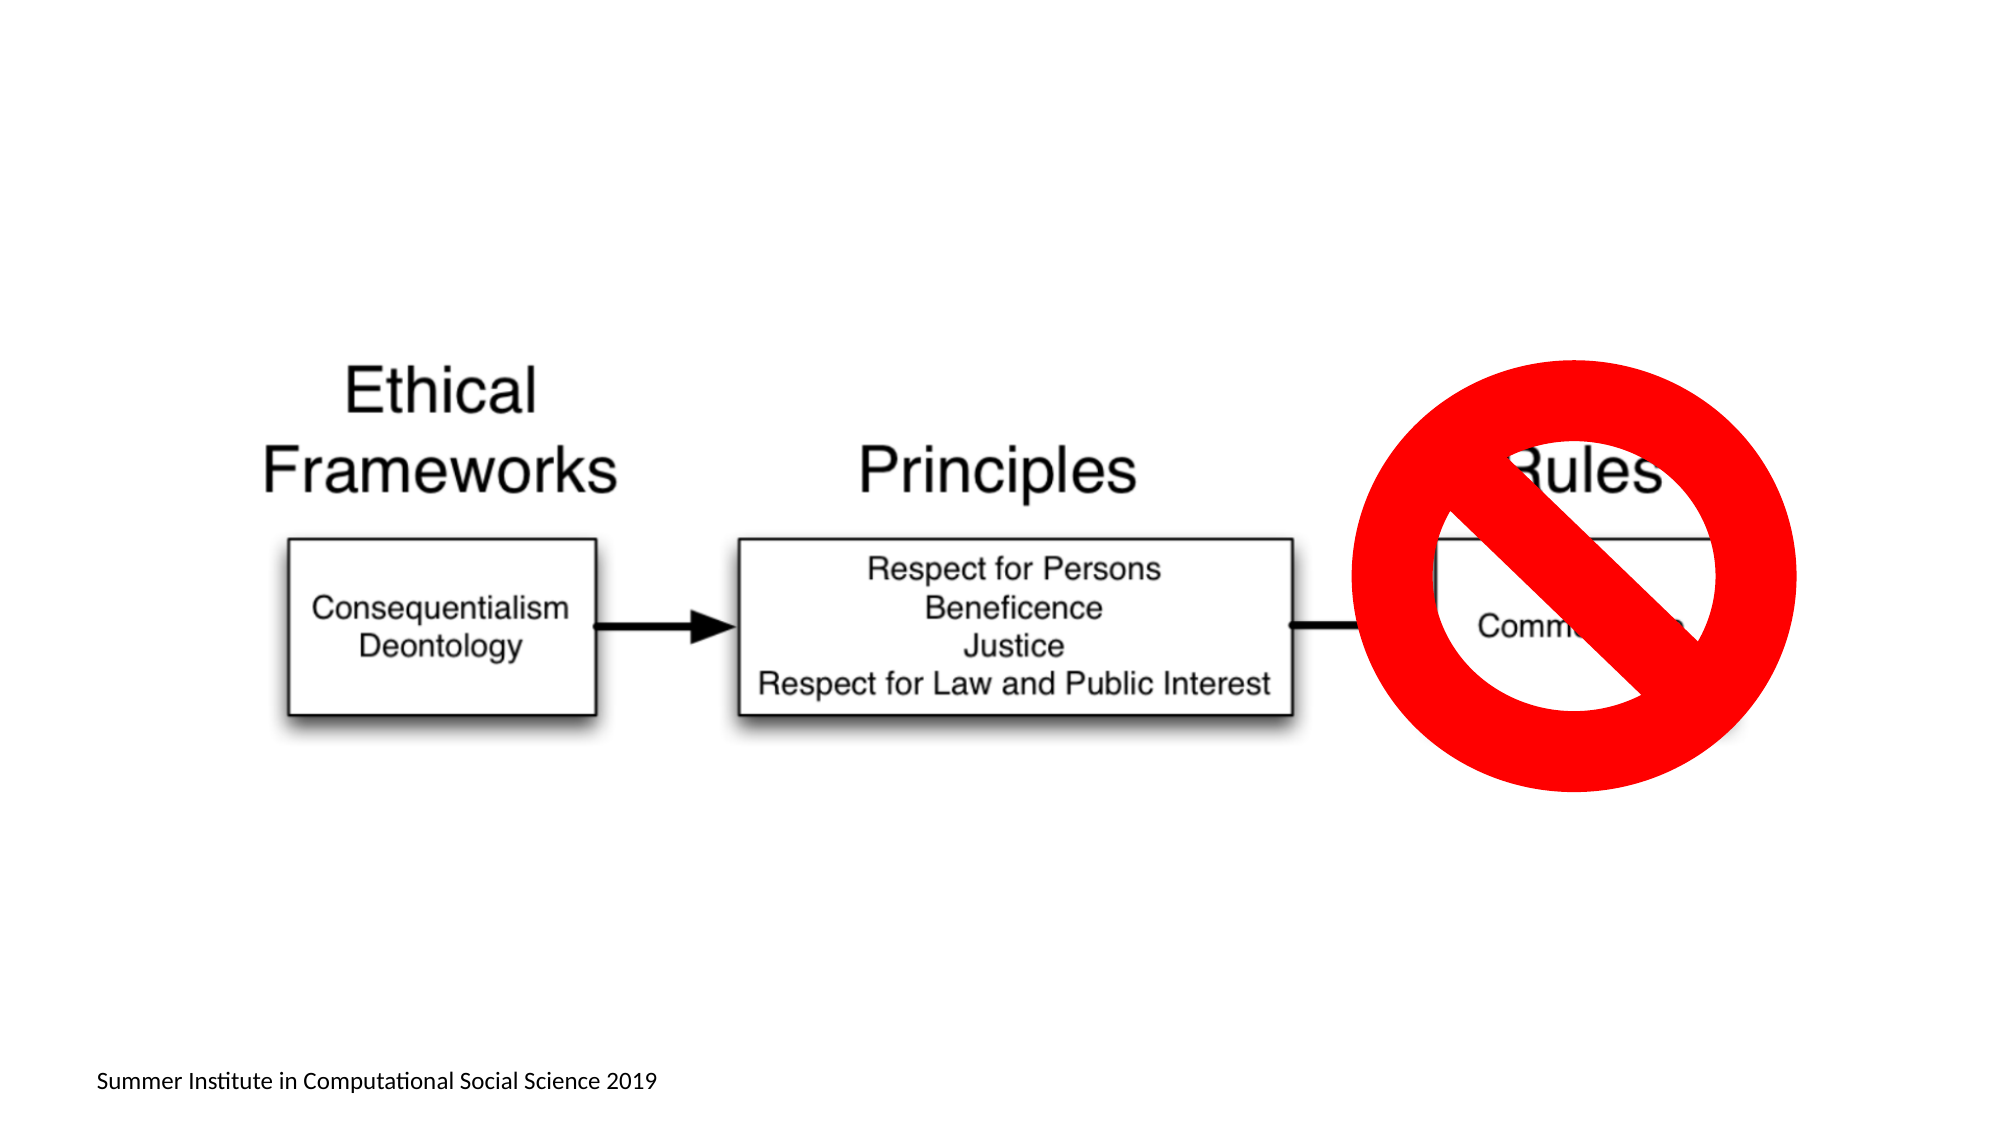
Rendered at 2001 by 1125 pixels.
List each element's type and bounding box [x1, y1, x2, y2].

picture [159, 319, 1841, 806]
